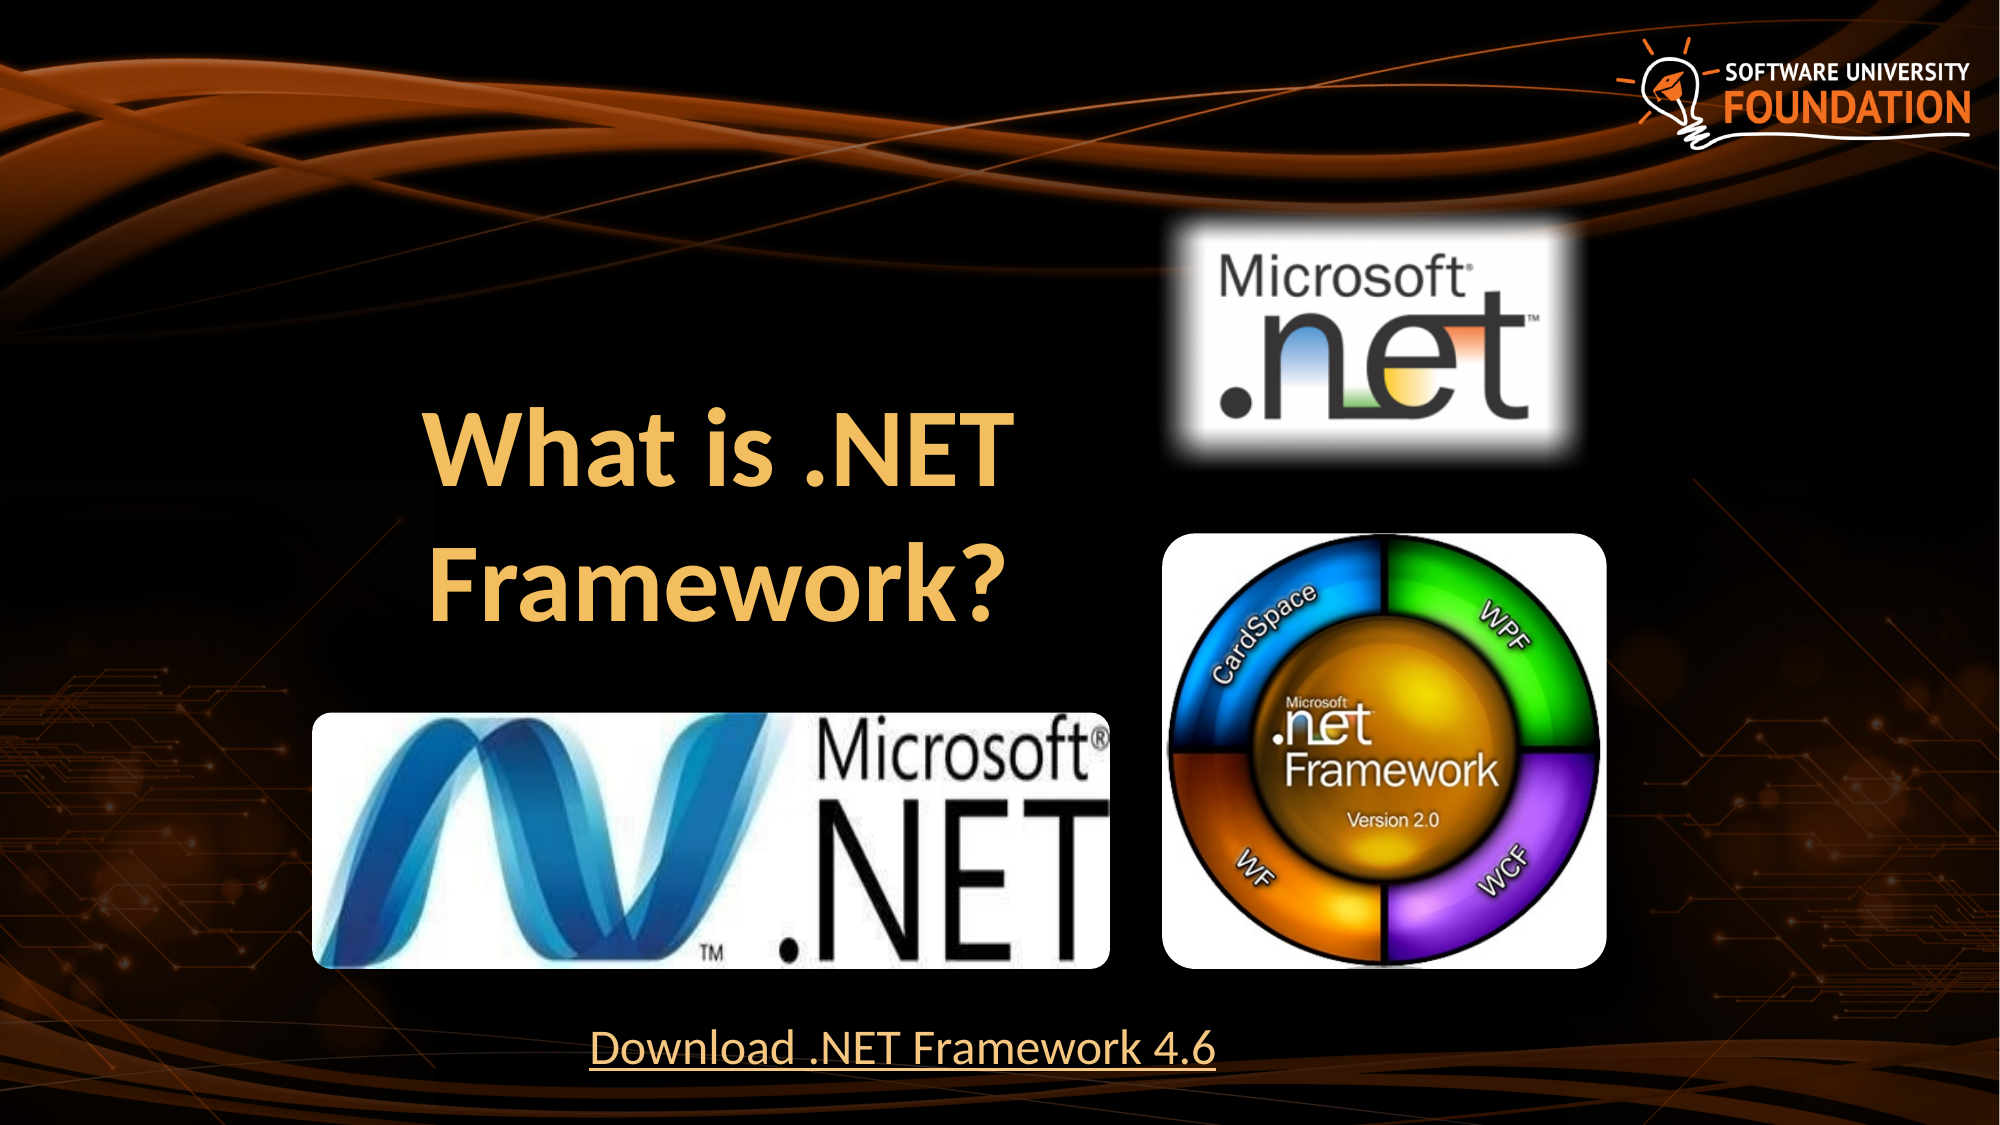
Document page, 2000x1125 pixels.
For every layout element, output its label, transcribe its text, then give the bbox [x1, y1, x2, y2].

text_box Download .NET Framework 4.6 [574, 1007, 1238, 1082]
picture [0, 0, 2000, 1125]
title What is .NET Framework? [305, 365, 1133, 650]
